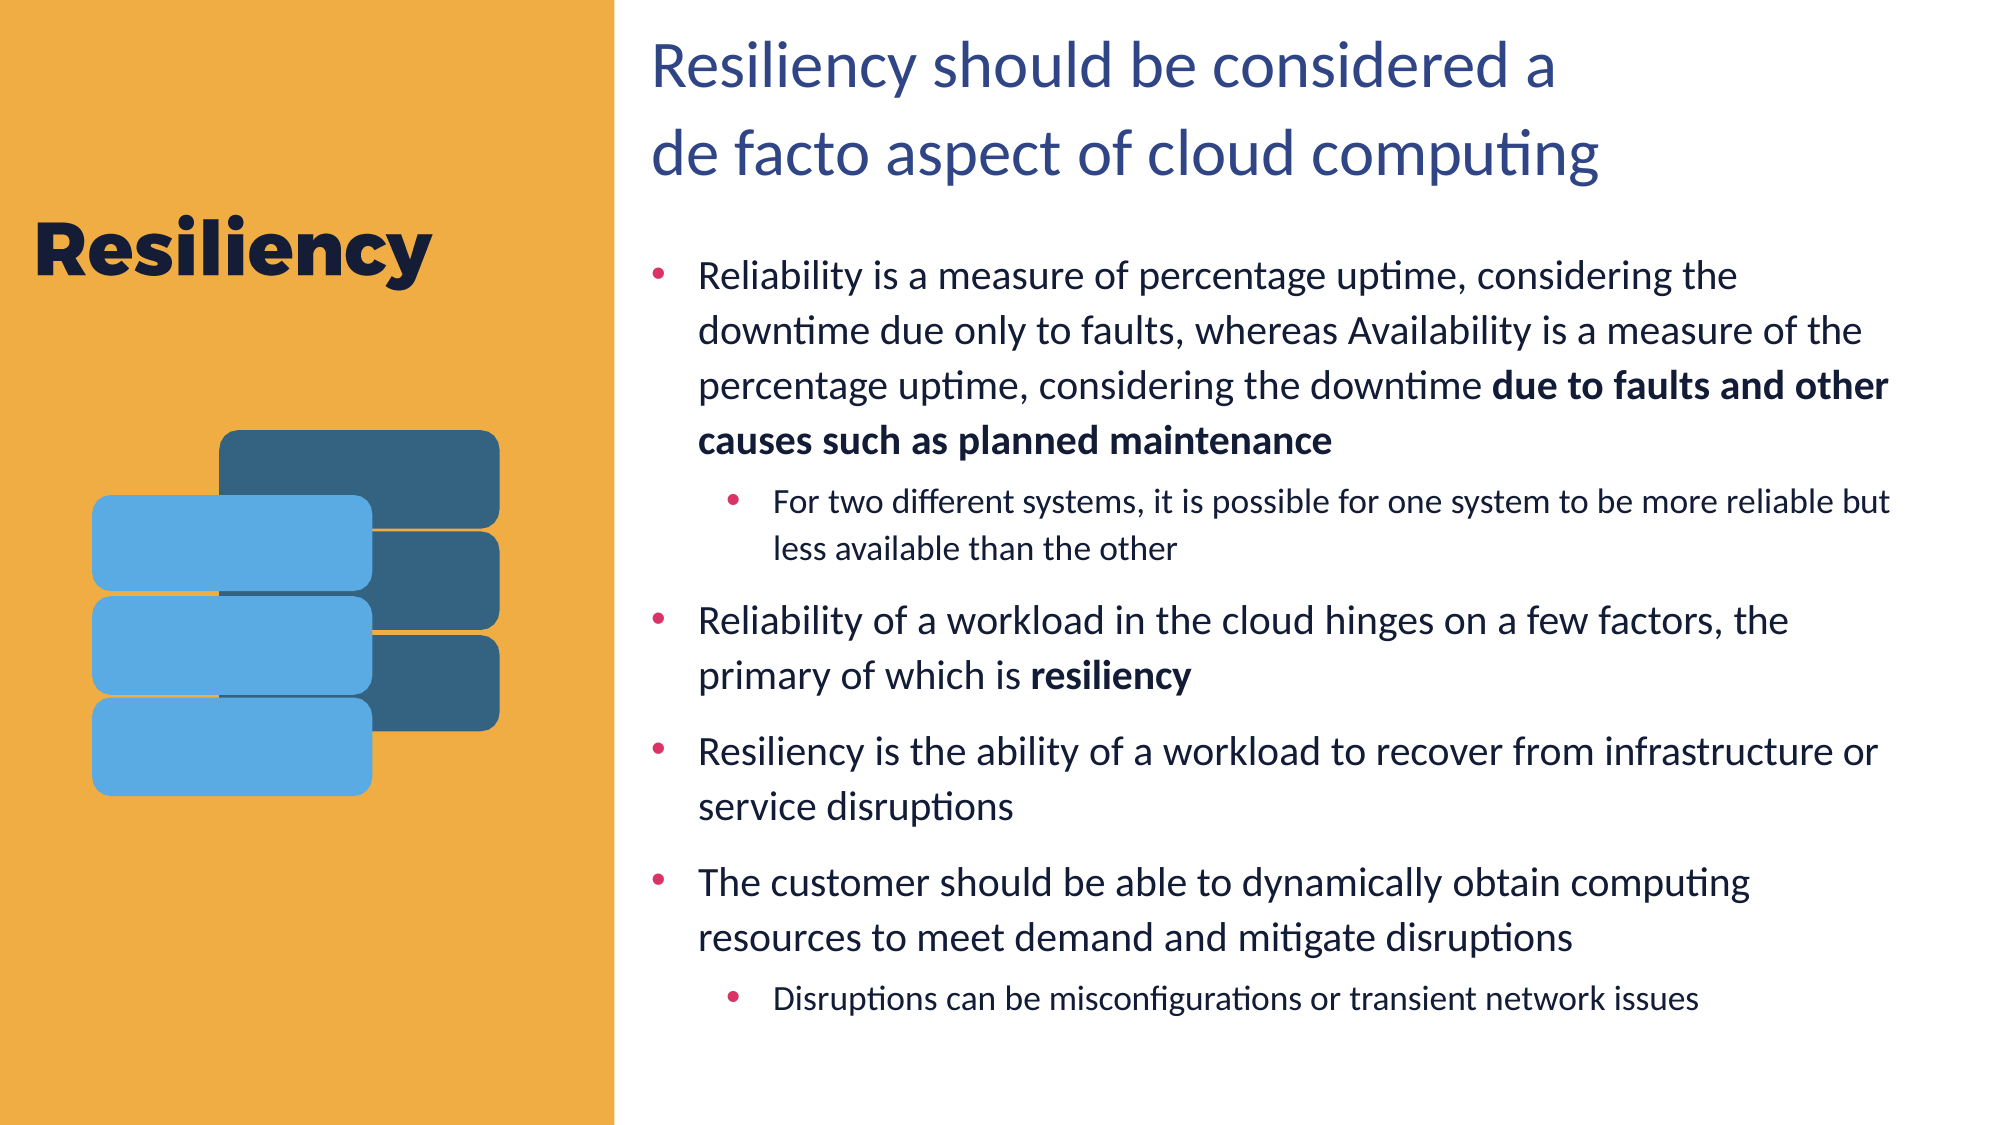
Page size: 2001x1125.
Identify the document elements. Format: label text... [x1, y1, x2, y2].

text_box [0, 0, 615, 1125]
text_box Reliability is a measure of percentage uptime, considering the downtime due only to faults, whereas Availability is a measure of the percentage uptime, considering the downtime due to faults and other causes such as planned maintenance For two different systems, it is possible for one system to be more reliable but less available than the other Reliability of a workload in the cloud hinges on a few factors, the primary of which is resiliency Resiliency is the ability of a workload to recover from infrastructure or service disruptions The customer should be able to dynamically obtain computing resources to meet demand and mitigate disruptions Disruptions can be misconfigurations or transient network issues [649, 241, 1893, 1018]
title Resiliency should be considered a de facto aspect of cloud computing [649, 11, 1605, 201]
